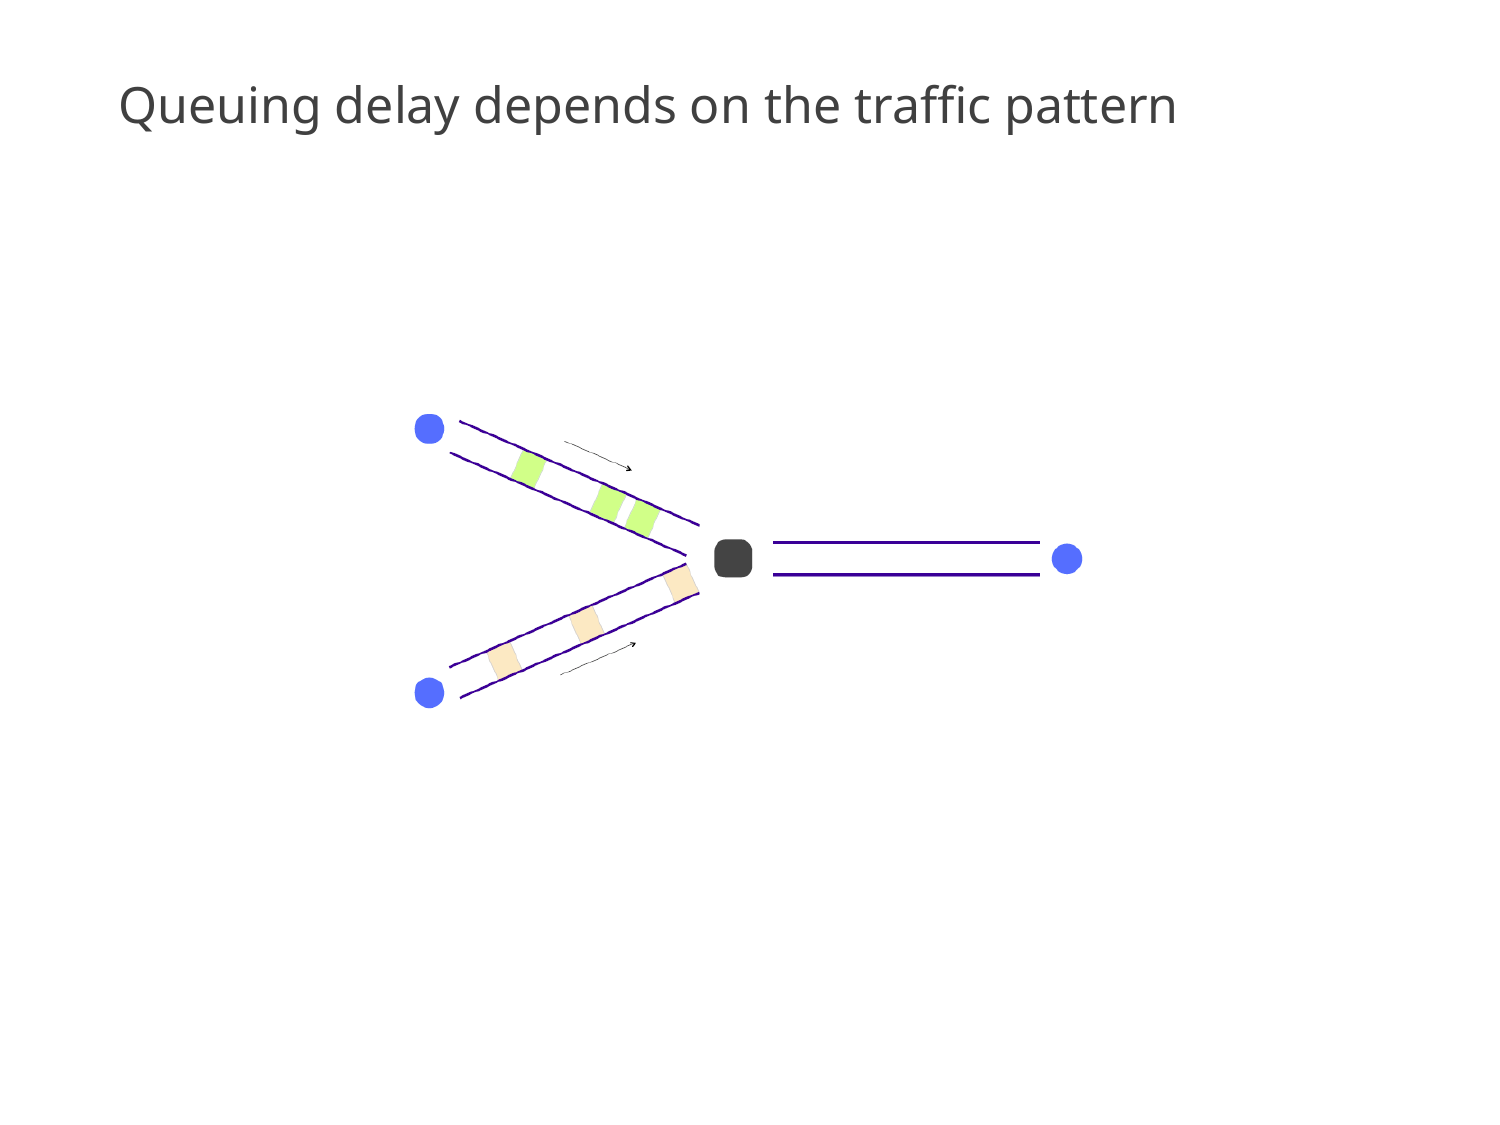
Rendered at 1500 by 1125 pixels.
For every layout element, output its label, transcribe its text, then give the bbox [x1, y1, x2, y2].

picture [397, 387, 1103, 738]
title Queuing delay depends on the traffic pattern [103, 0, 1397, 217]
